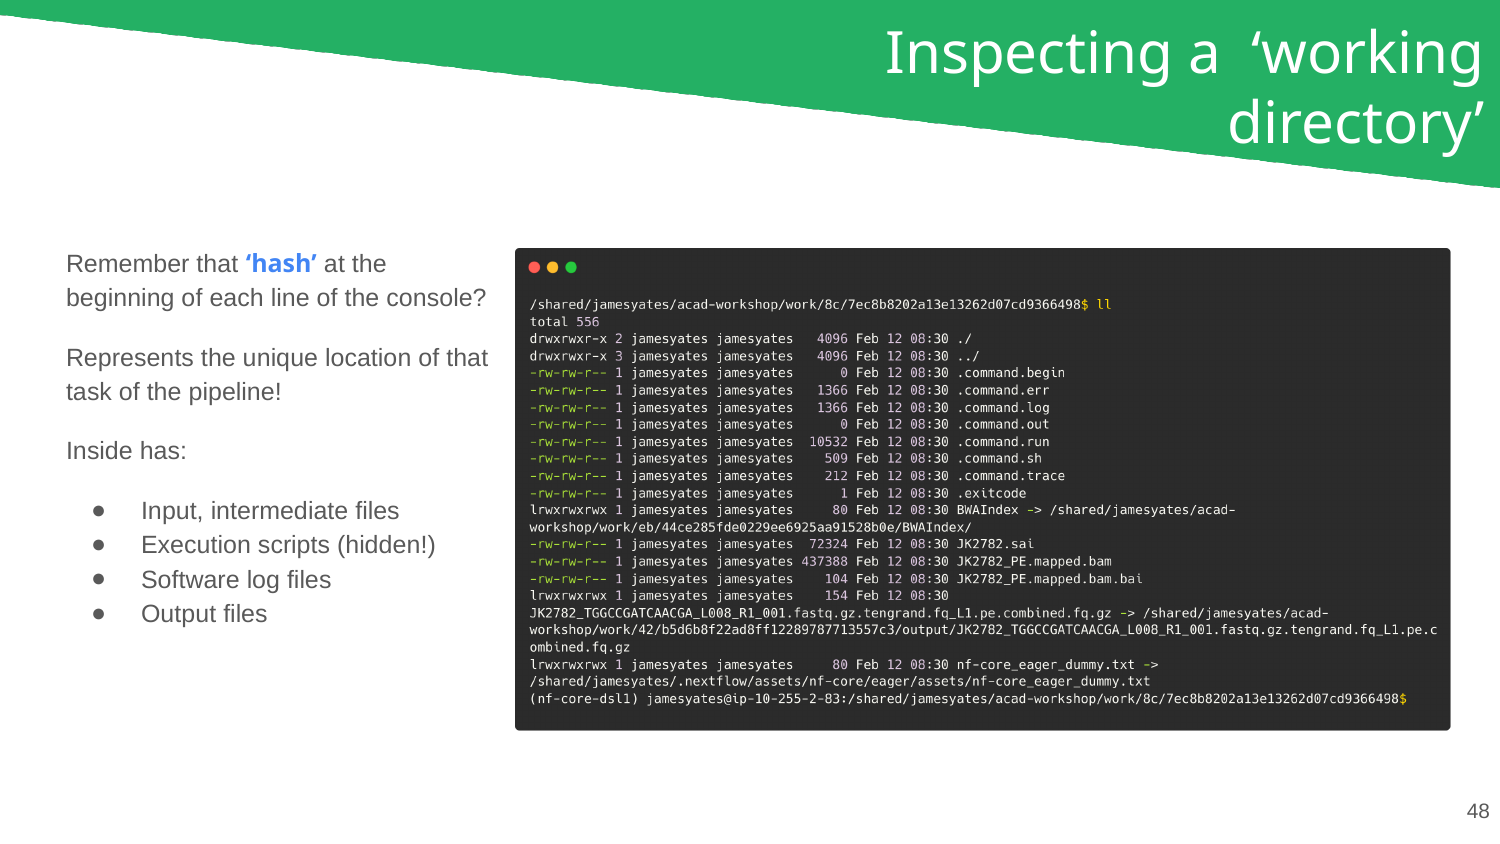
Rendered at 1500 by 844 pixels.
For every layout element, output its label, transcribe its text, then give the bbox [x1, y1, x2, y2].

list Remember that ‘hash’ at the beginning of each line of the console? Represents the unique location of that task of the pipeline! Inside has: Input, intermediate files Execution scripts (hidden!) Software log files Output files [51, 227, 512, 750]
picture [0, 0, 737, 188]
title Inspecting a ‘working directory’ [737, 0, 1500, 188]
picture [511, 243, 1454, 734]
slide_number ‹#› [1414, 777, 1500, 842]
